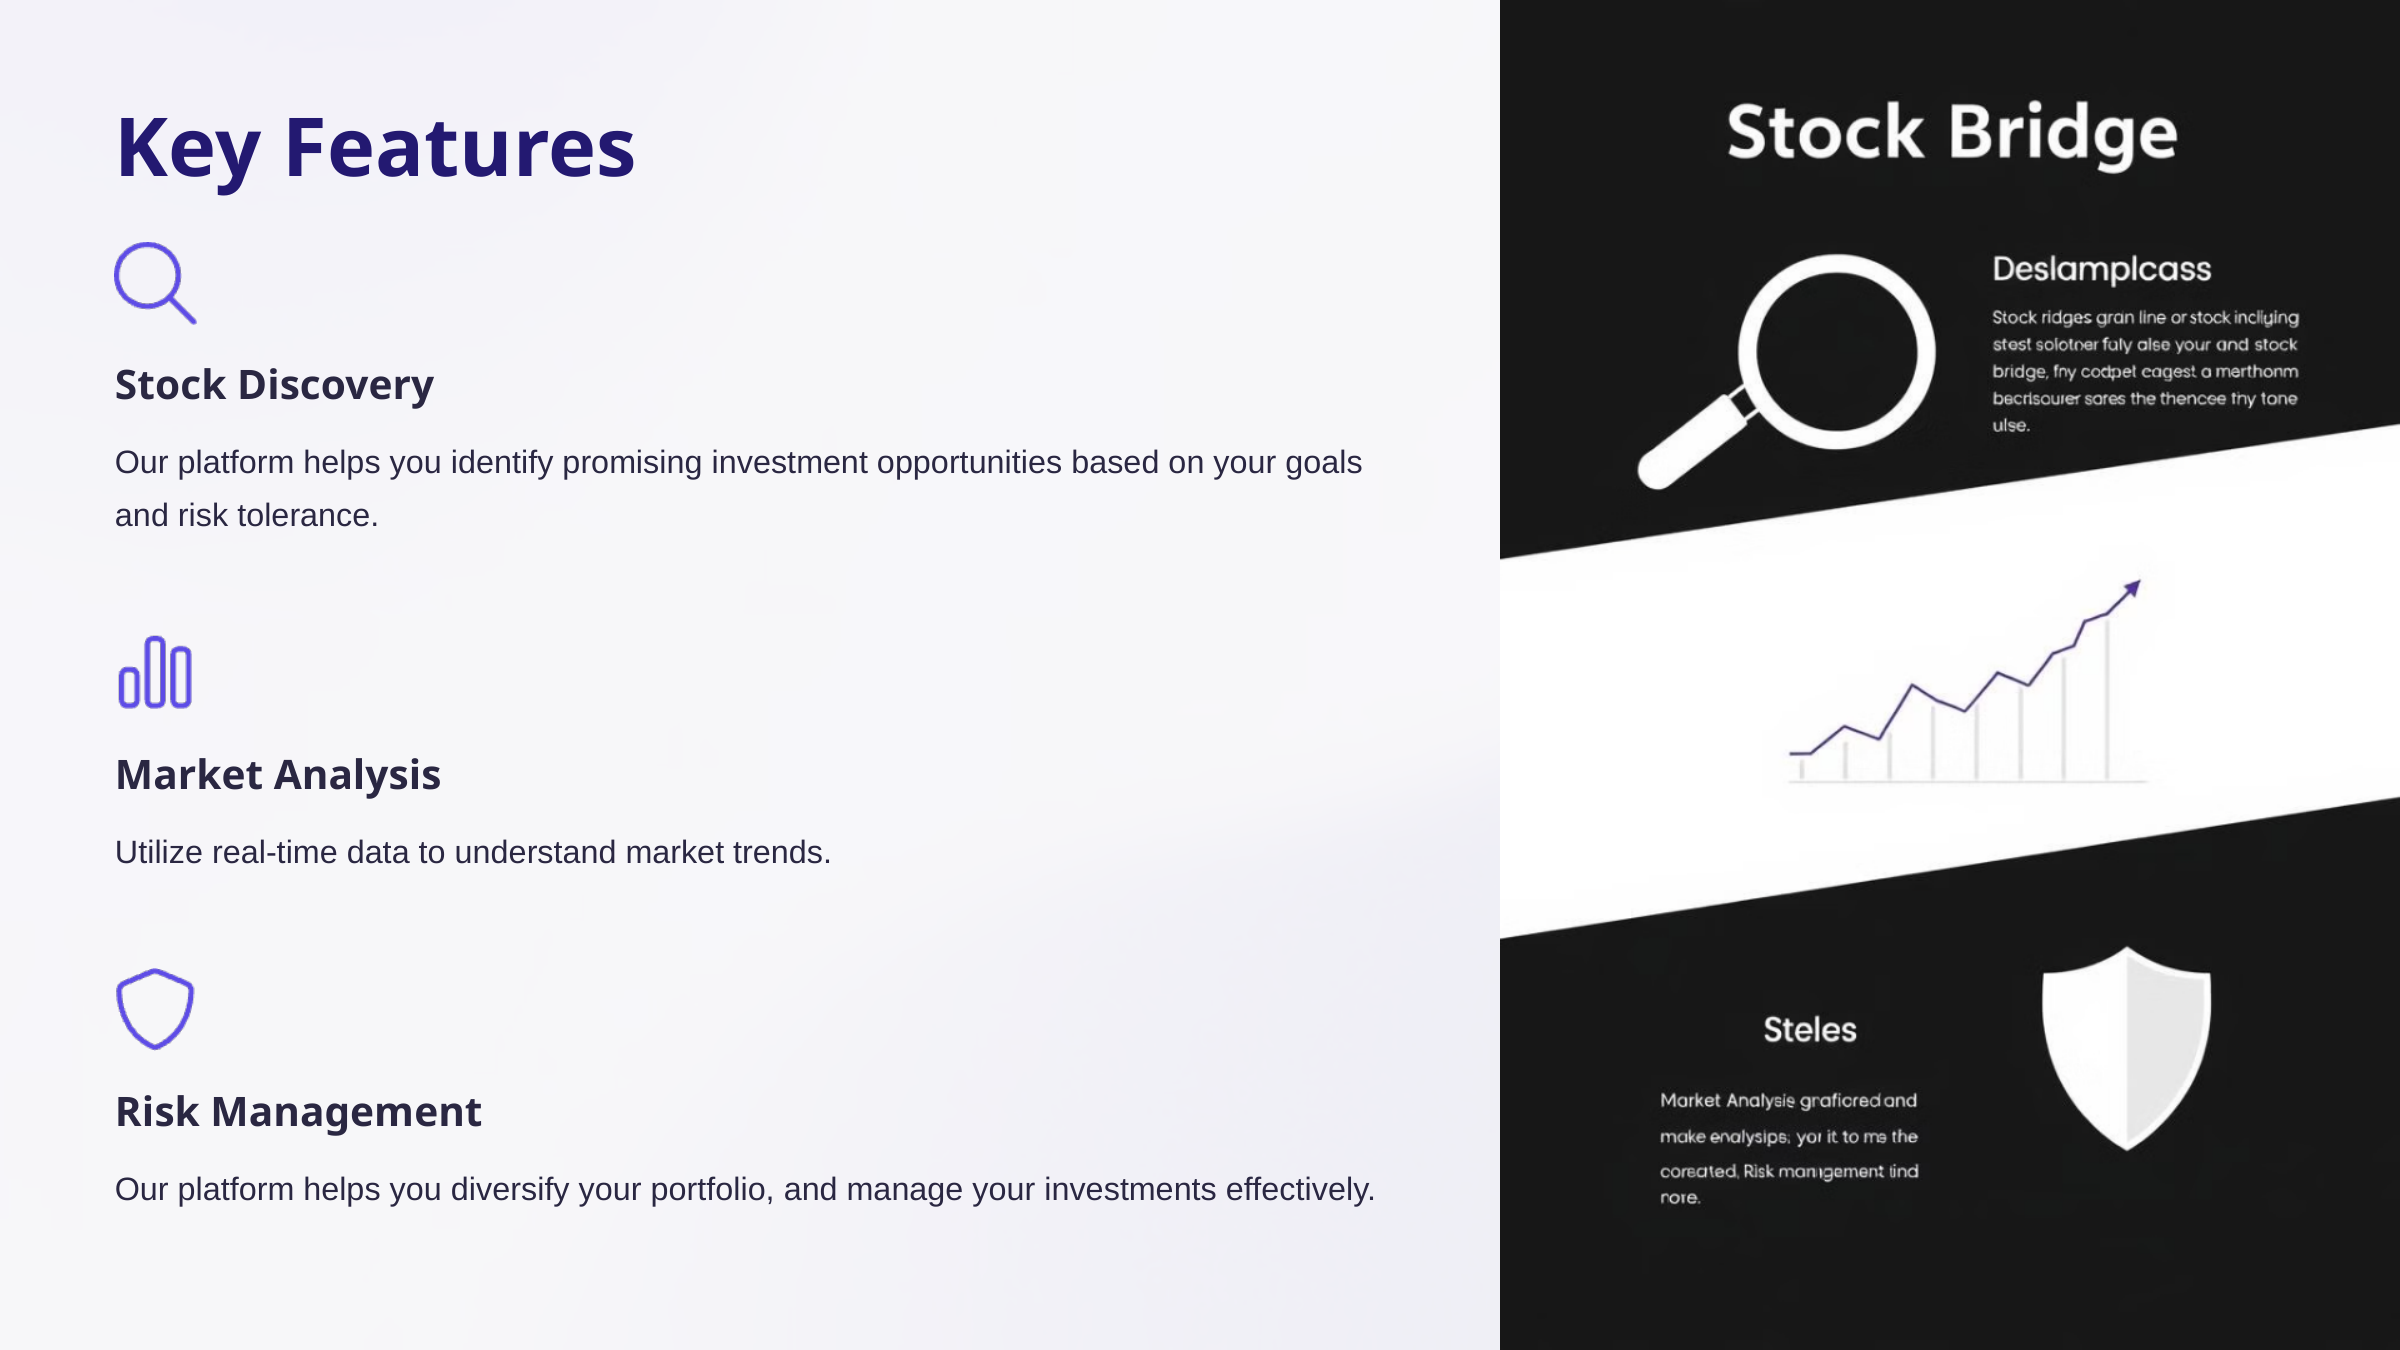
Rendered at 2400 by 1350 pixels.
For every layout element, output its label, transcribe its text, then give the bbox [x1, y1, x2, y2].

text_box Our platform helps you identify promising investment opportunities based on your goals and risk tolerance. [114, 428, 1386, 534]
picture [1499, 0, 2400, 1350]
text_box Our platform helps you diversify your portfolio, and manage your investments effectively. [114, 1154, 1386, 1260]
text_box Key Features [114, 90, 936, 194]
picture [114, 968, 197, 1051]
text_box Stock Discovery [114, 357, 526, 409]
text_box Risk Management [114, 1083, 526, 1135]
picture [114, 631, 197, 714]
text_box Market Analysis [114, 746, 526, 798]
picture [114, 242, 197, 325]
text_box Utilize real-time data to understand market trends. [114, 817, 1386, 871]
